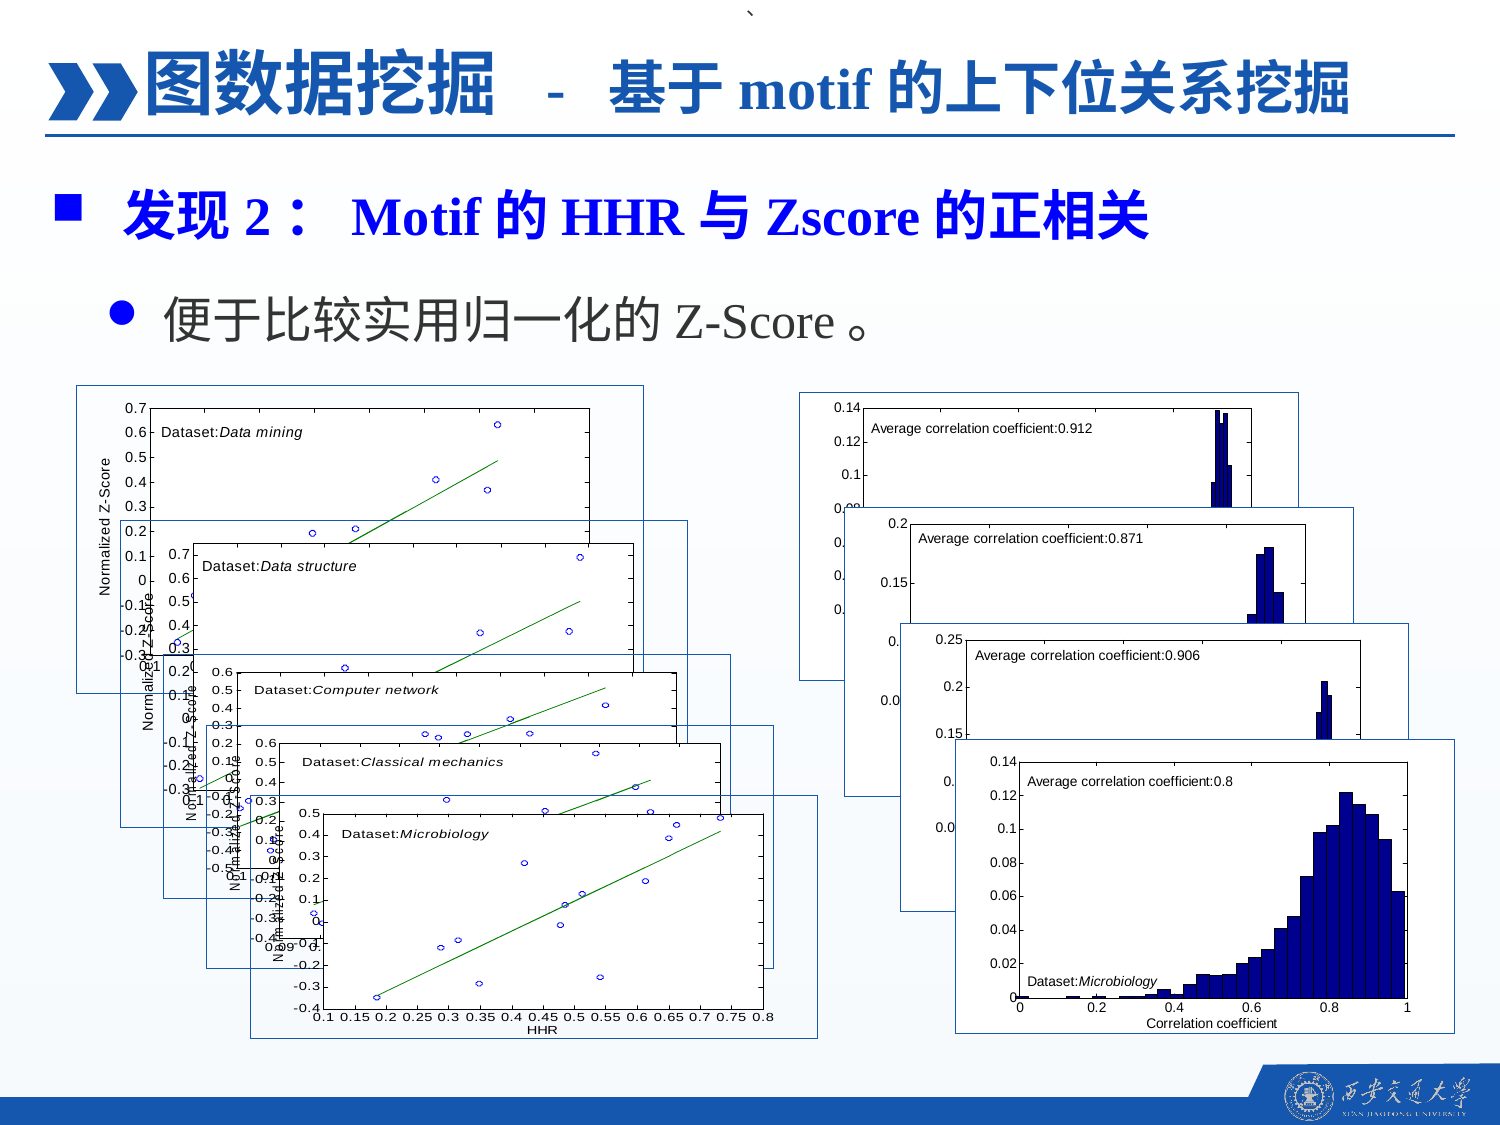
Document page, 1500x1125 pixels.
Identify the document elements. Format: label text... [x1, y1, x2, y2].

picture [798, 391, 1455, 1035]
picture [76, 384, 818, 1039]
text_box 、 [705, 0, 795, 30]
text_box 图数据挖掘 - 基于motif的上下位关系挖掘 [128, 30, 1367, 131]
text_box 发现2：Motif的HHR与Zscore的正相关 便于比较实用归一化的Z-Score。 [5, 160, 1455, 356]
